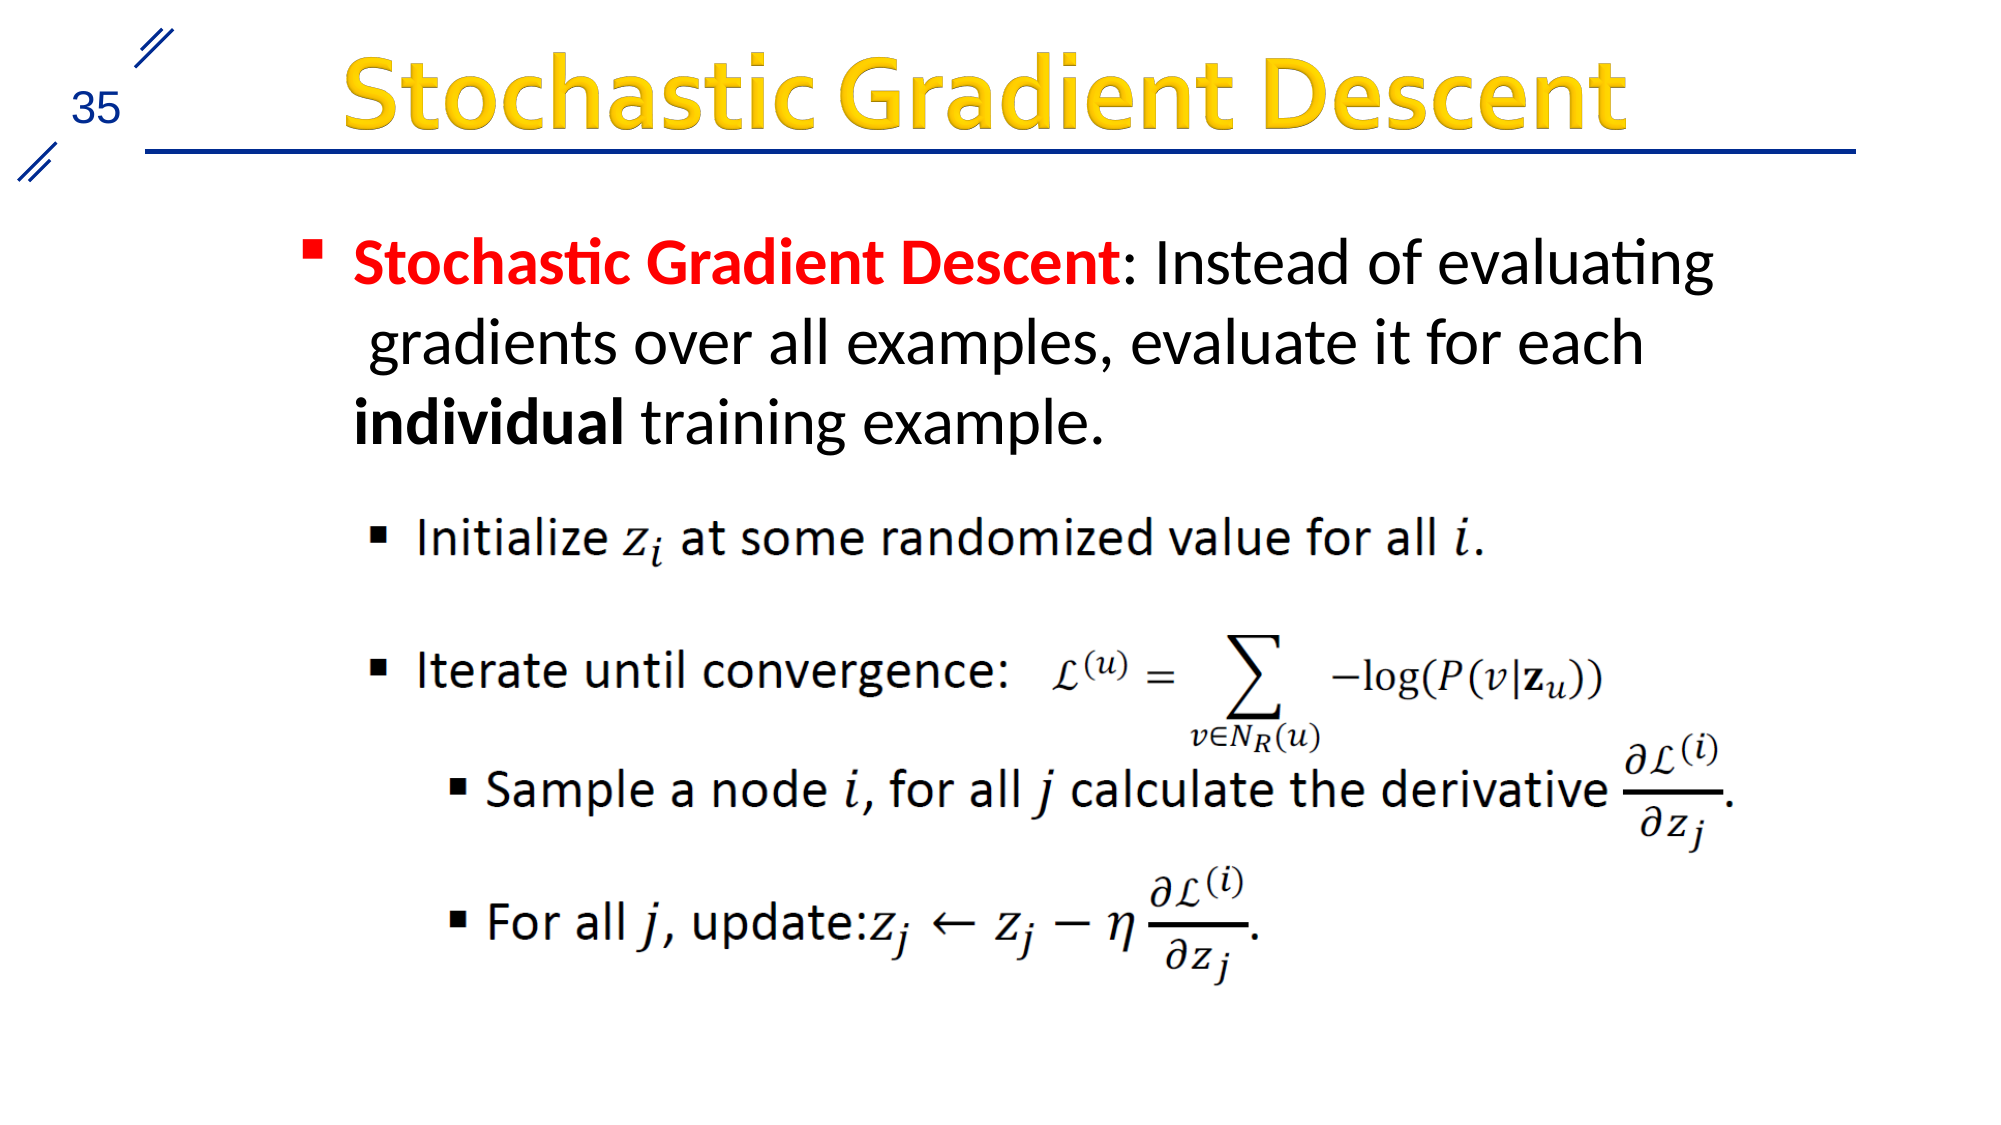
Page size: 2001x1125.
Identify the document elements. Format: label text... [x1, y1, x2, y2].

picture [265, 492, 1774, 1032]
picture [344, 51, 1628, 131]
text_box Stochastic Gradient Descent: Instead of evaluating gradients over all examples, evaluate it for each individual training example. [291, 216, 1732, 458]
